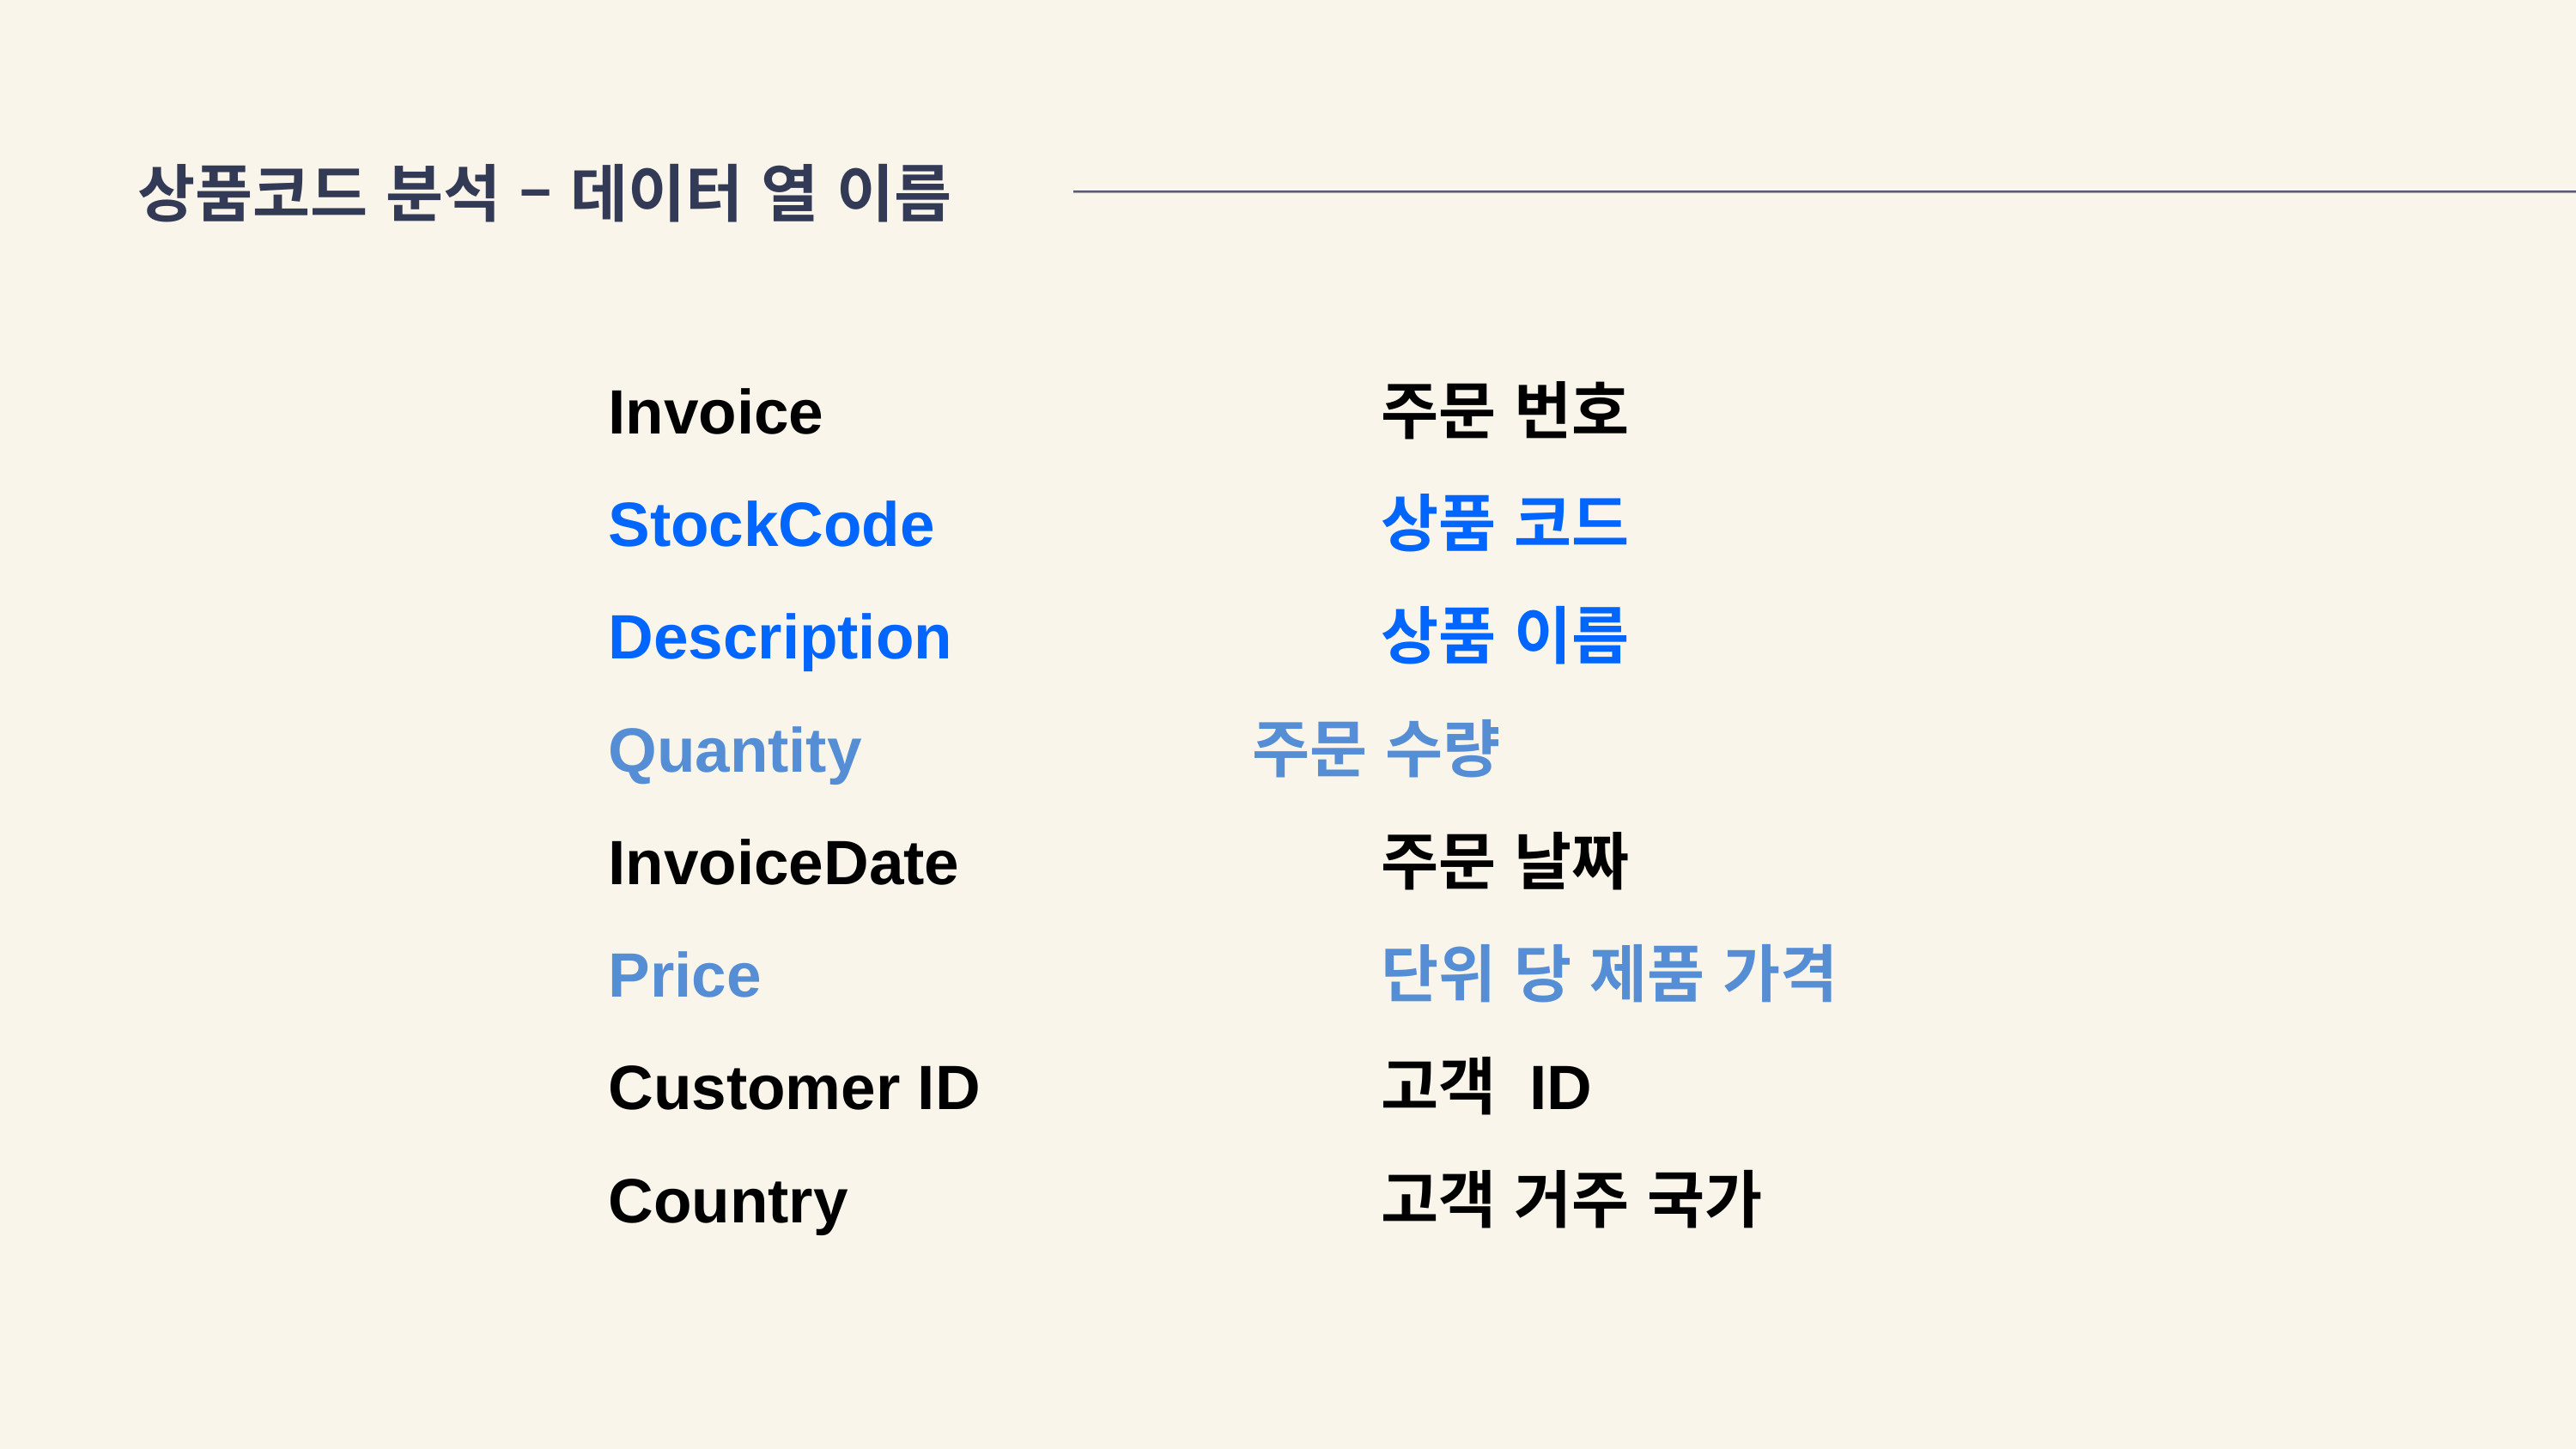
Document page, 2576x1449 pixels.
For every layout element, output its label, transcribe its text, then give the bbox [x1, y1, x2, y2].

text_box Invoice 주문 번호 StockCode 상품 코드 Description 상품 이름 Quantity 주문 수량 InvoiceDate 주문 날짜 Price 단위 당 제품 가격 Customer ID 고객 ID Country 고객 거주 국가 [595, 327, 1981, 1242]
text_box 상품코드 분석 – 데이터 열 이름 [137, 139, 1149, 249]
